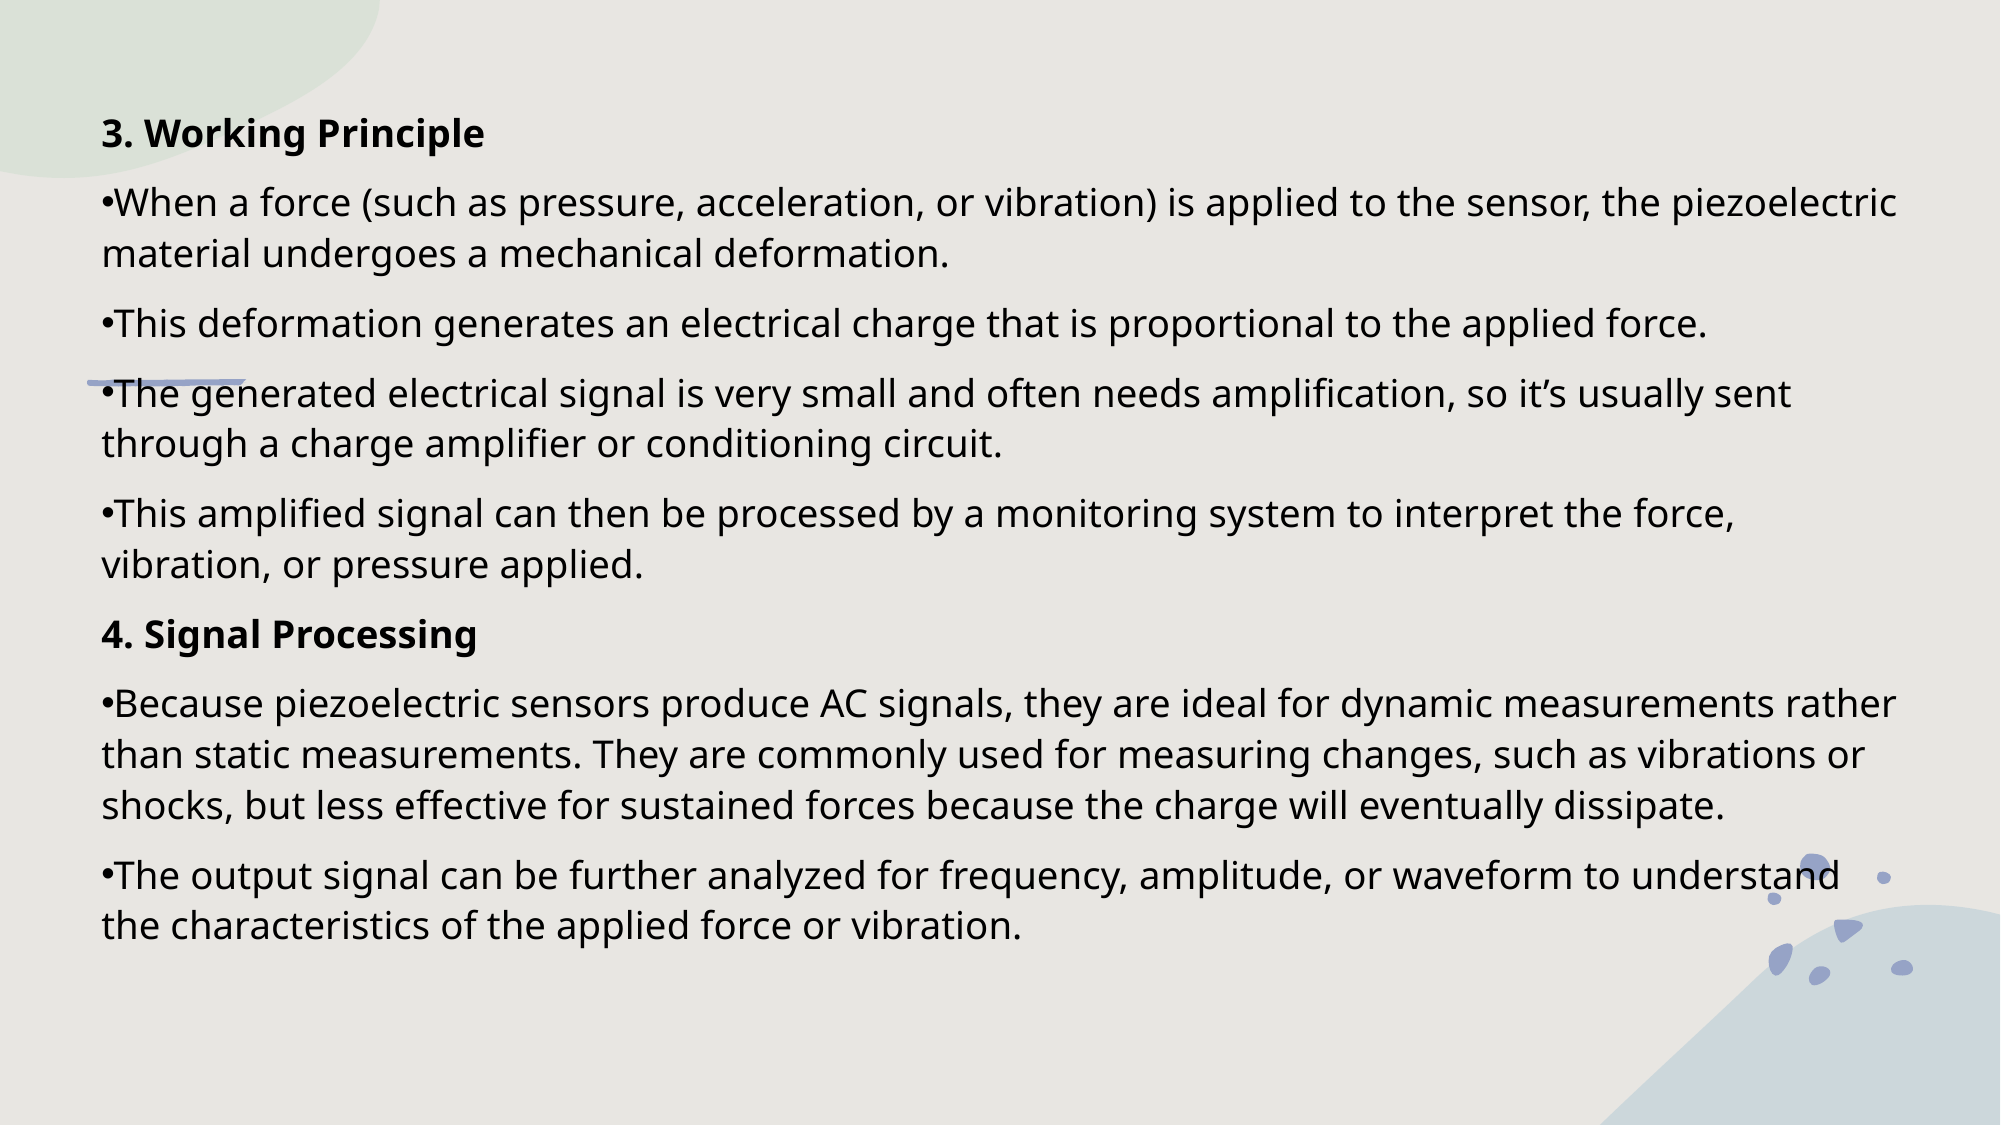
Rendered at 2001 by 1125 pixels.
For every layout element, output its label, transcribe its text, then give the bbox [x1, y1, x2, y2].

list 3. Working Principle When a force (such as pressure, acceleration, or vibration) is applied to the sensor, the piezoelectric material undergoes a mechanical deformation. This deformation generates an electrical charge that is proportional to the applied force. The generated electrical signal is very small and often needs amplification, so it’s usually sent through a charge amplifier or conditioning circuit. This amplified signal can then be processed by a monitoring system to interpret the force, vibration, or pressure applied. 4. Signal Processing Because piezoelectric sensors produce AC signals, they are ideal for dynamic measurements rather than static measurements. They are commonly used for measuring changes, such as vibrations or shocks, but less effective for sustained forces because the charge will eventually dissipate. The output signal can be further analyzed for frequency, amplitude, or waveform to understand the characteristics of the applied force or vibration. [86, 96, 1920, 996]
